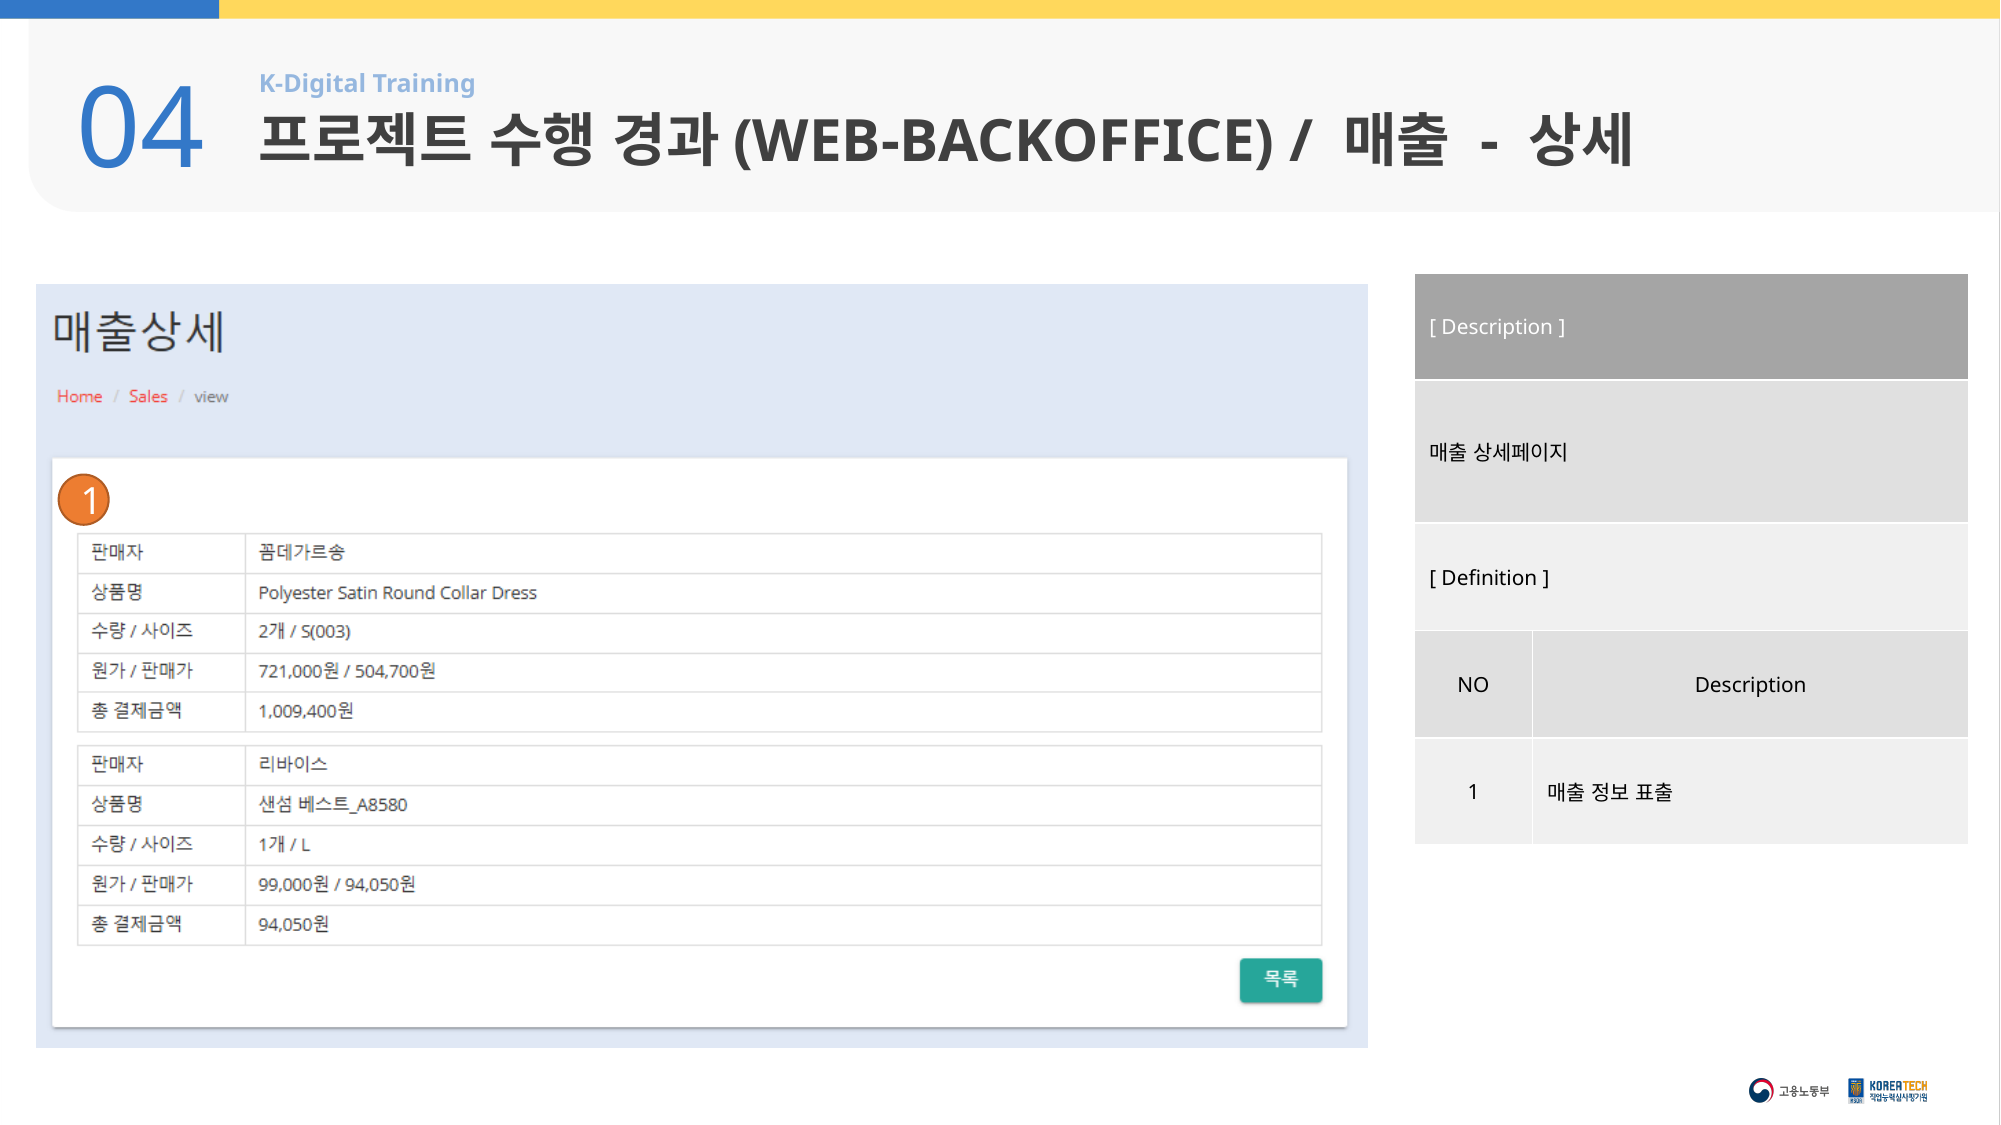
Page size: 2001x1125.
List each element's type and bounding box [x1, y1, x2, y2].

picture [0, 0, 2000, 1125]
text_box [61, 54, 1750, 191]
text_box [1749, 1078, 1927, 1104]
